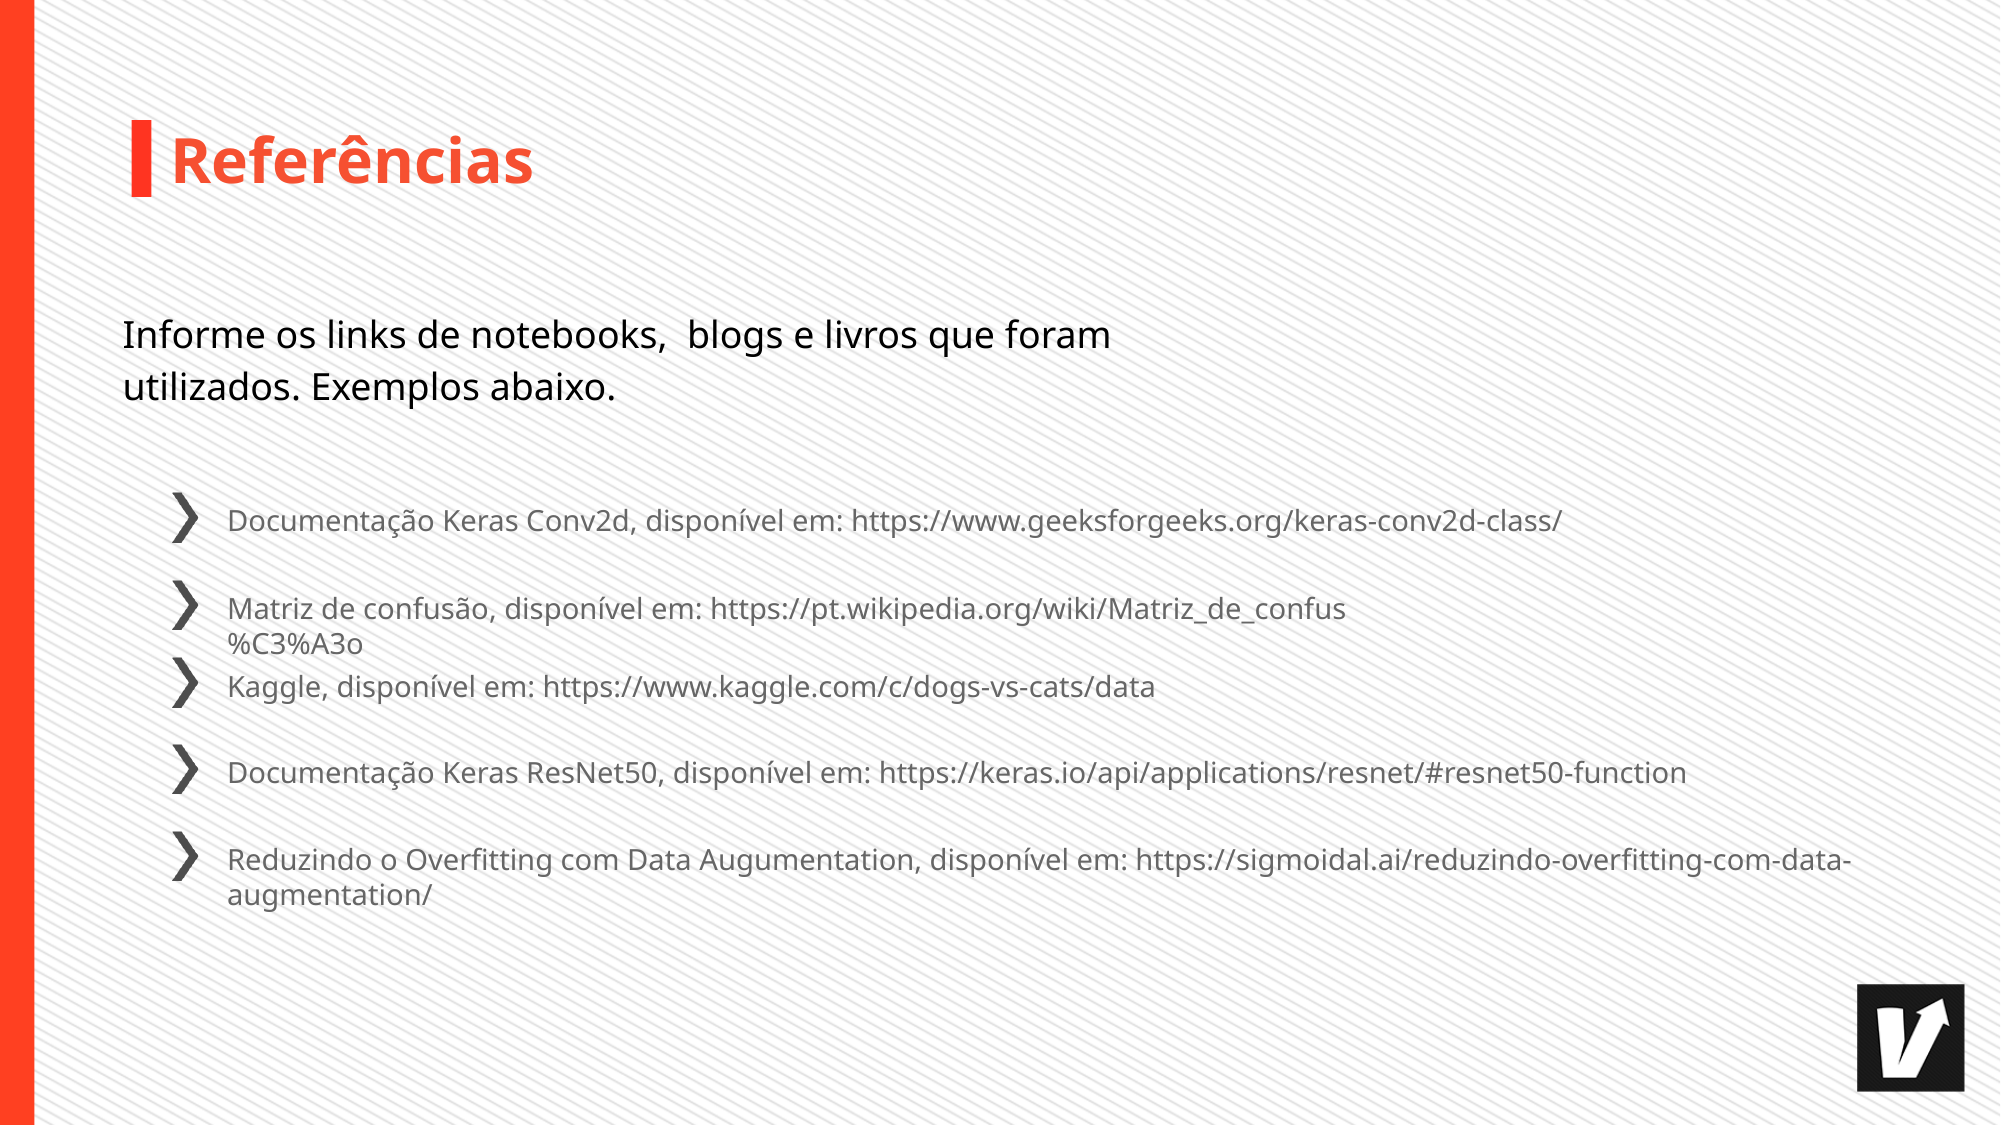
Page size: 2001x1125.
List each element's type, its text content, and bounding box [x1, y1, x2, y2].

text_box Informe os links de notebooks, blogs e livros que foram utilizados. Exemplos abaixo. [107, 289, 1274, 438]
text_box Matriz de confusão, disponível em: https://pt.wikipedia.org/wiki/Matriz_de_confus%C3%A3o [212, 575, 1468, 653]
text_box Documentação Keras Conv2d, disponível em: https://www.geeksforgeeks.org/keras-conv2d-class/ [212, 487, 1731, 584]
picture [0, 0, 2001, 1125]
text_box Kaggle, disponível em: https://www.kaggle.com/c/dogs-vs-cats/data [212, 653, 1468, 730]
text_box Referências [154, 105, 890, 203]
text_box Reduzindo o Overfitting com Data Augumentation, disponível em: https://sigmoidal.ai/reduzindo-overfitting-com-data-augmentation/ [212, 826, 1883, 923]
text_box Documentação Keras ResNet50, disponível em: https://keras.io/api/applications/resnet/#resnet50-function [212, 739, 1731, 826]
text_box [131, 120, 152, 197]
